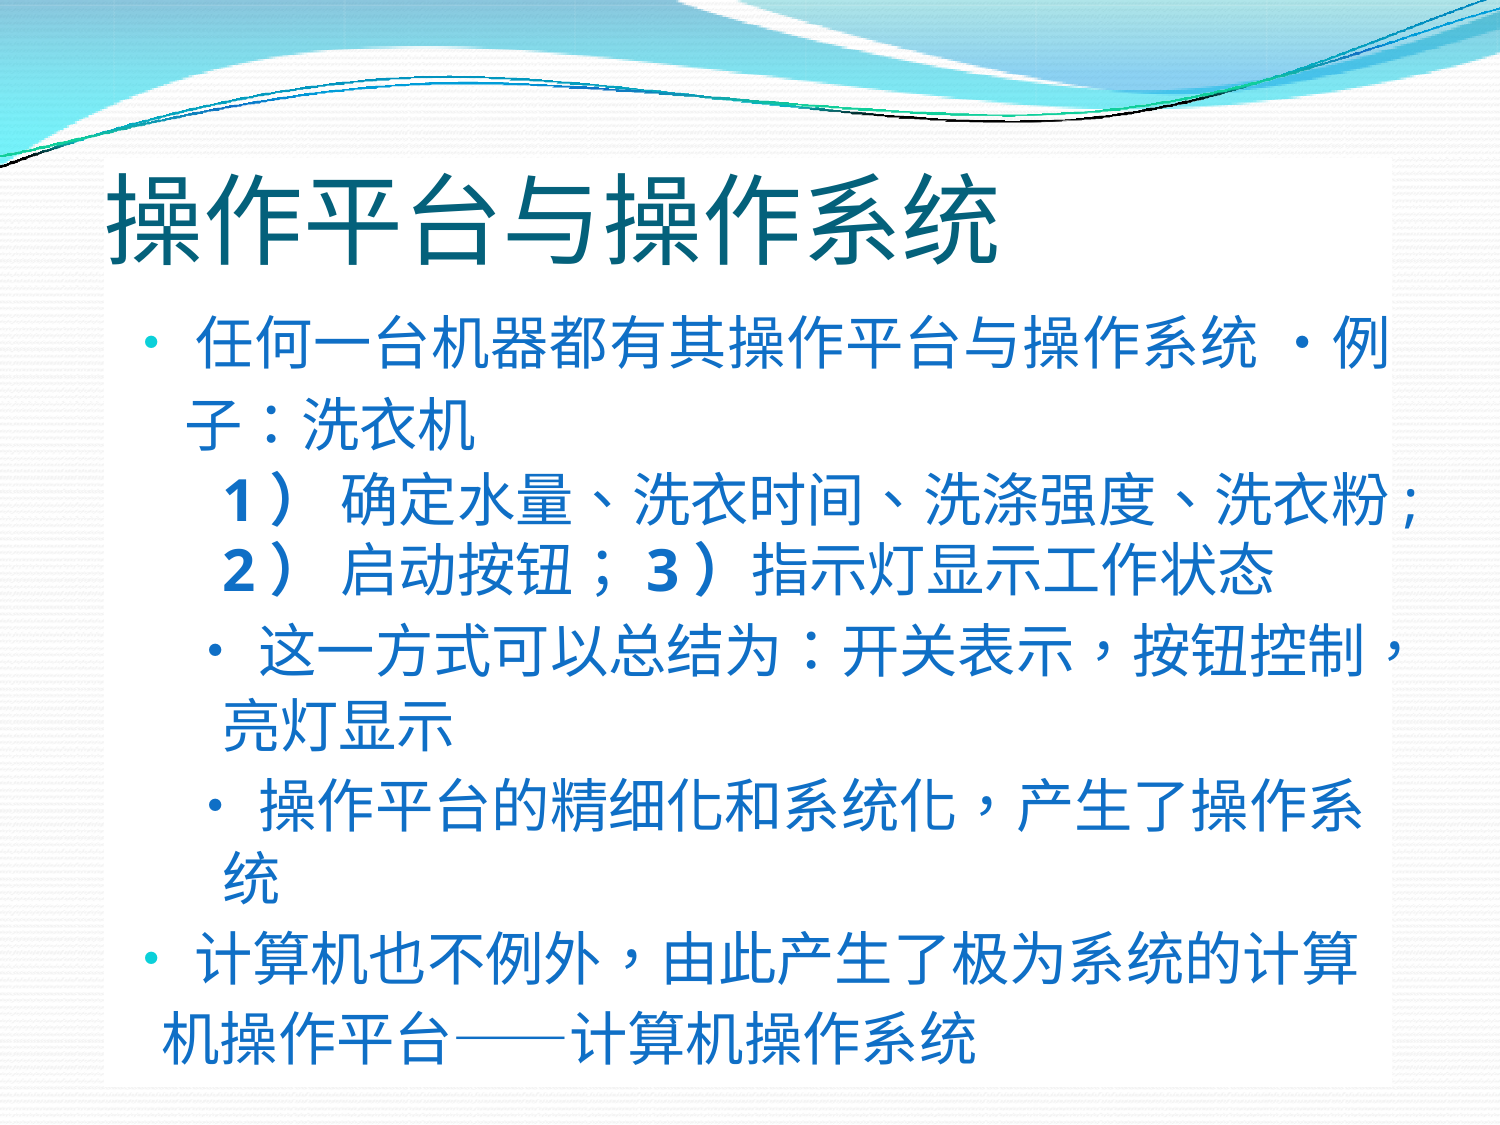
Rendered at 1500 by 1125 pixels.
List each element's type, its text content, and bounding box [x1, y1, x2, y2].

picture [0, 0, 1500, 1125]
text_box 操作平台与操作系统 •任何一台机器都有其操作平台与操作系统 •例子：洗衣机 1） 确定水量、洗衣时间、洗涤强度、洗衣粉; 2） 启动按钮；3）指示灯显示工作状态 •这一方式可以总结为：开关表示，按钮控制，亮灯显示 •操作平台的精细化和系统化，产生了操作系统 •计算机也不例外，由此产生了极为系统的计算机操作平台——计算机操作系统 [103, 157, 1392, 1087]
